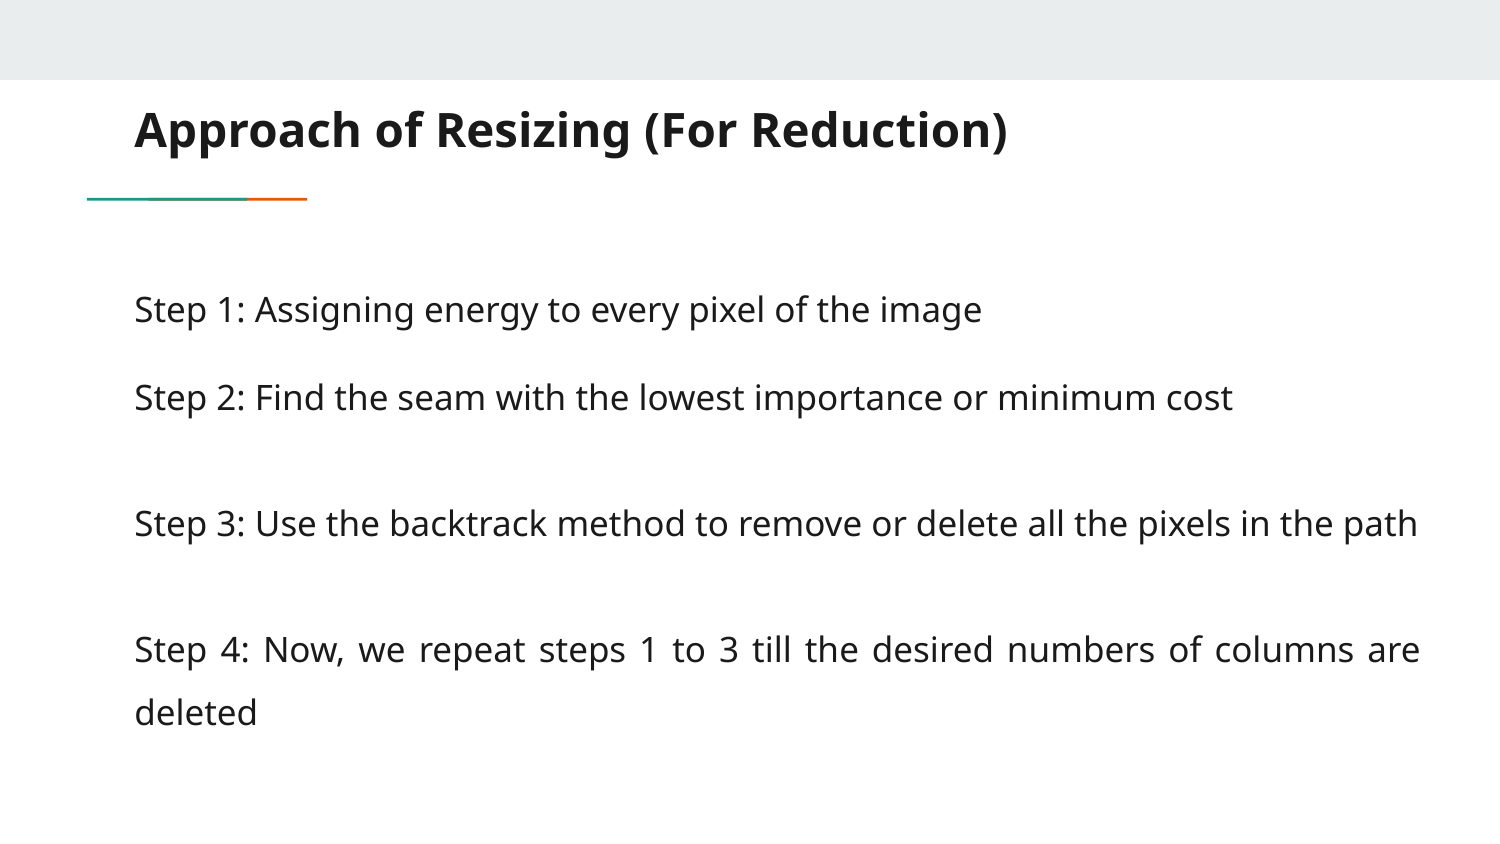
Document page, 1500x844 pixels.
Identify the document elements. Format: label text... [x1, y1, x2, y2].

list Step 1: Assigning energy to every pixel of the image Step 2: Find the seam with the lowest importance or minimum cost Step 3: Use the backtrack method to remove or delete all the pixels in the path Step 4: Now, we repeat steps 1 to 3 till the desired numbers of columns are deleted [119, 251, 1437, 770]
title Approach of Resizing (For Reduction) [119, 84, 1381, 173]
